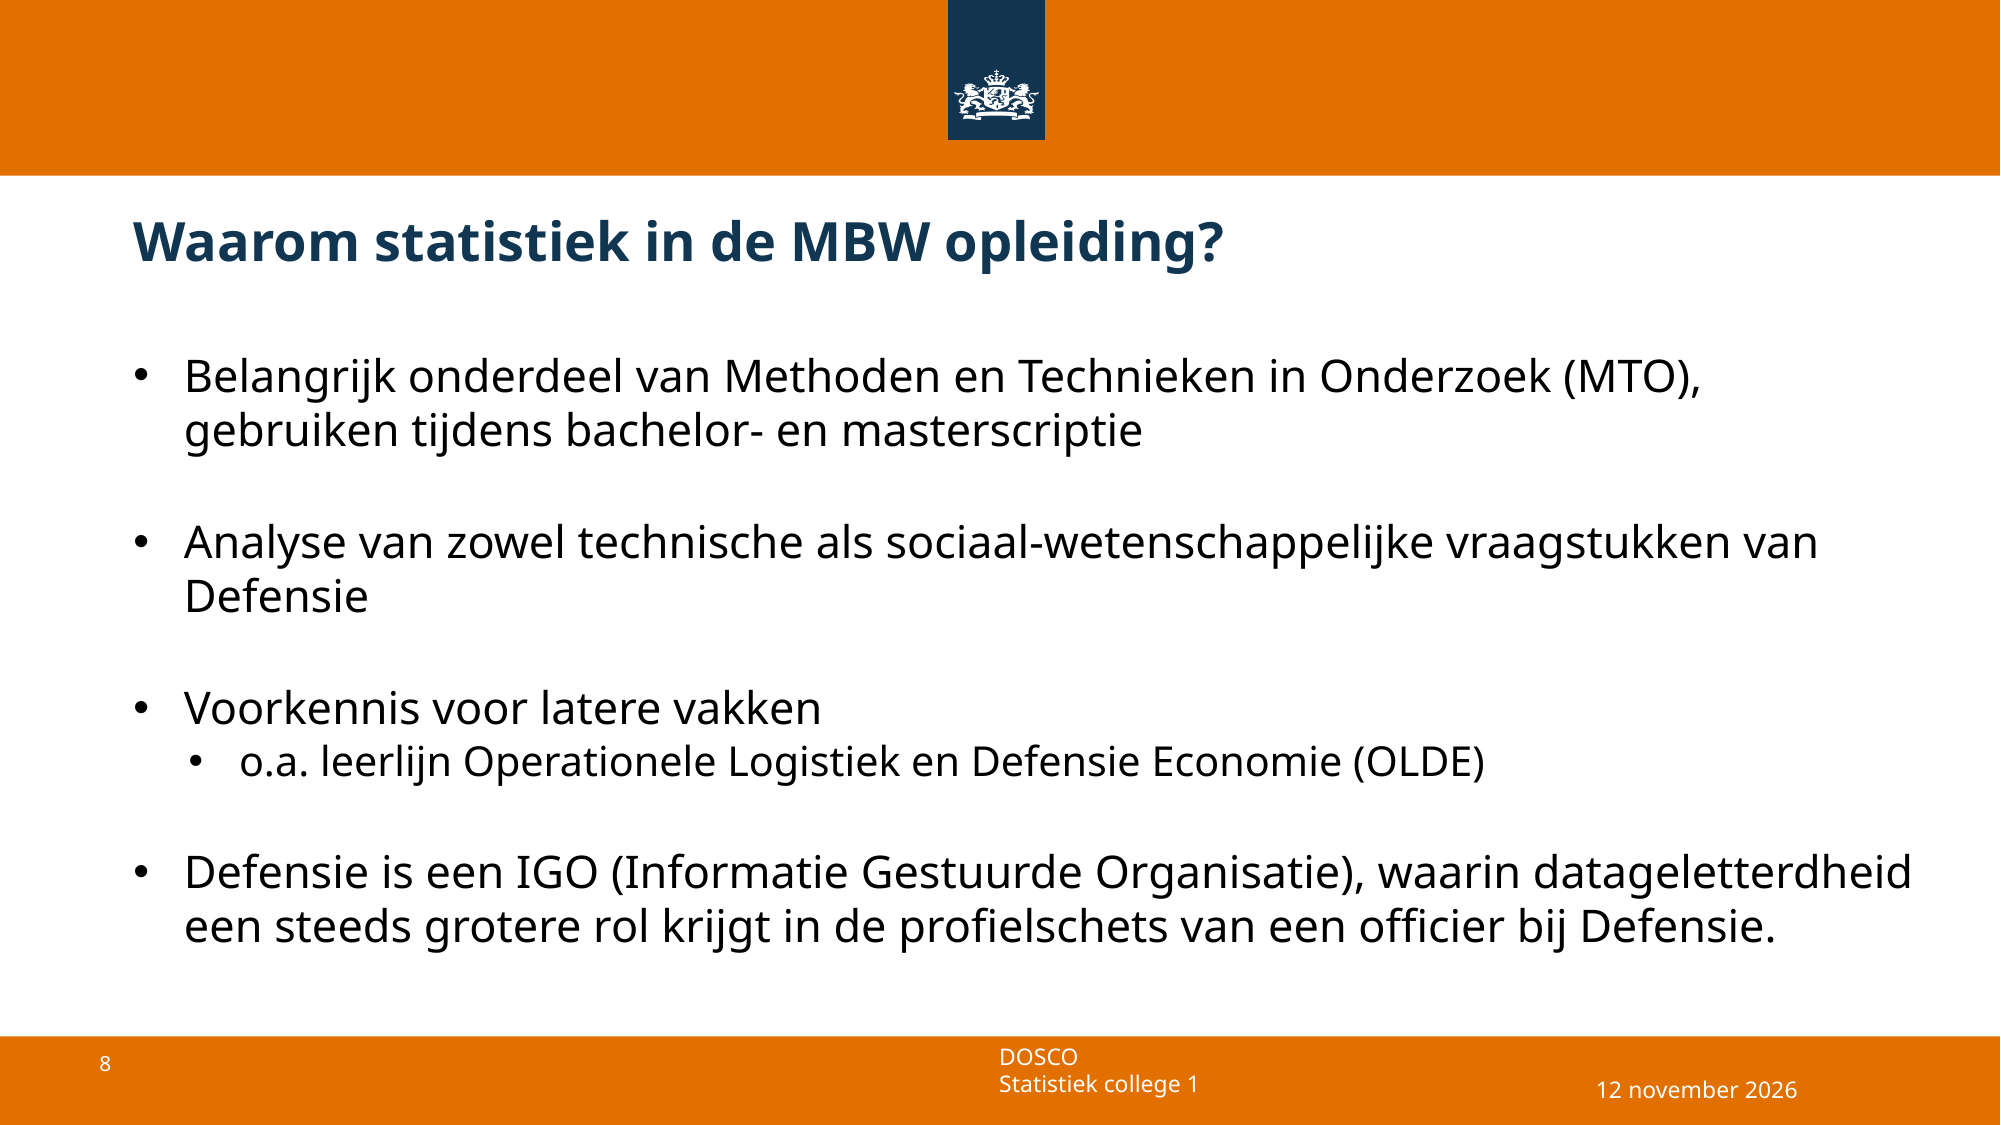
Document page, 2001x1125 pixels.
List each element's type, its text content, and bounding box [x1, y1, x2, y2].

picture [948, 0, 1045, 140]
list Belangrijk onderdeel van Methoden en Technieken in Onderzoek (MTO), gebruiken tijdens bachelor- en masterscriptie Analyse van zowel technische als sociaal-wetenschappelijke vraagstukken van Defensie Voorkennis voor latere vakken o.a. leerlijn Operationele Logistiek en Defensie Economie (OLDE) Defensie is een IGO (Informatie Gestuurde Organisatie), waarin datageletterdheid een steeds grotere rol krijgt in de profielschets van een officier bij Defensie. [133, 290, 1920, 988]
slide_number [1580, 1061, 1946, 1122]
title Waarom statistiek in de MBW opleiding? [133, 207, 1834, 273]
